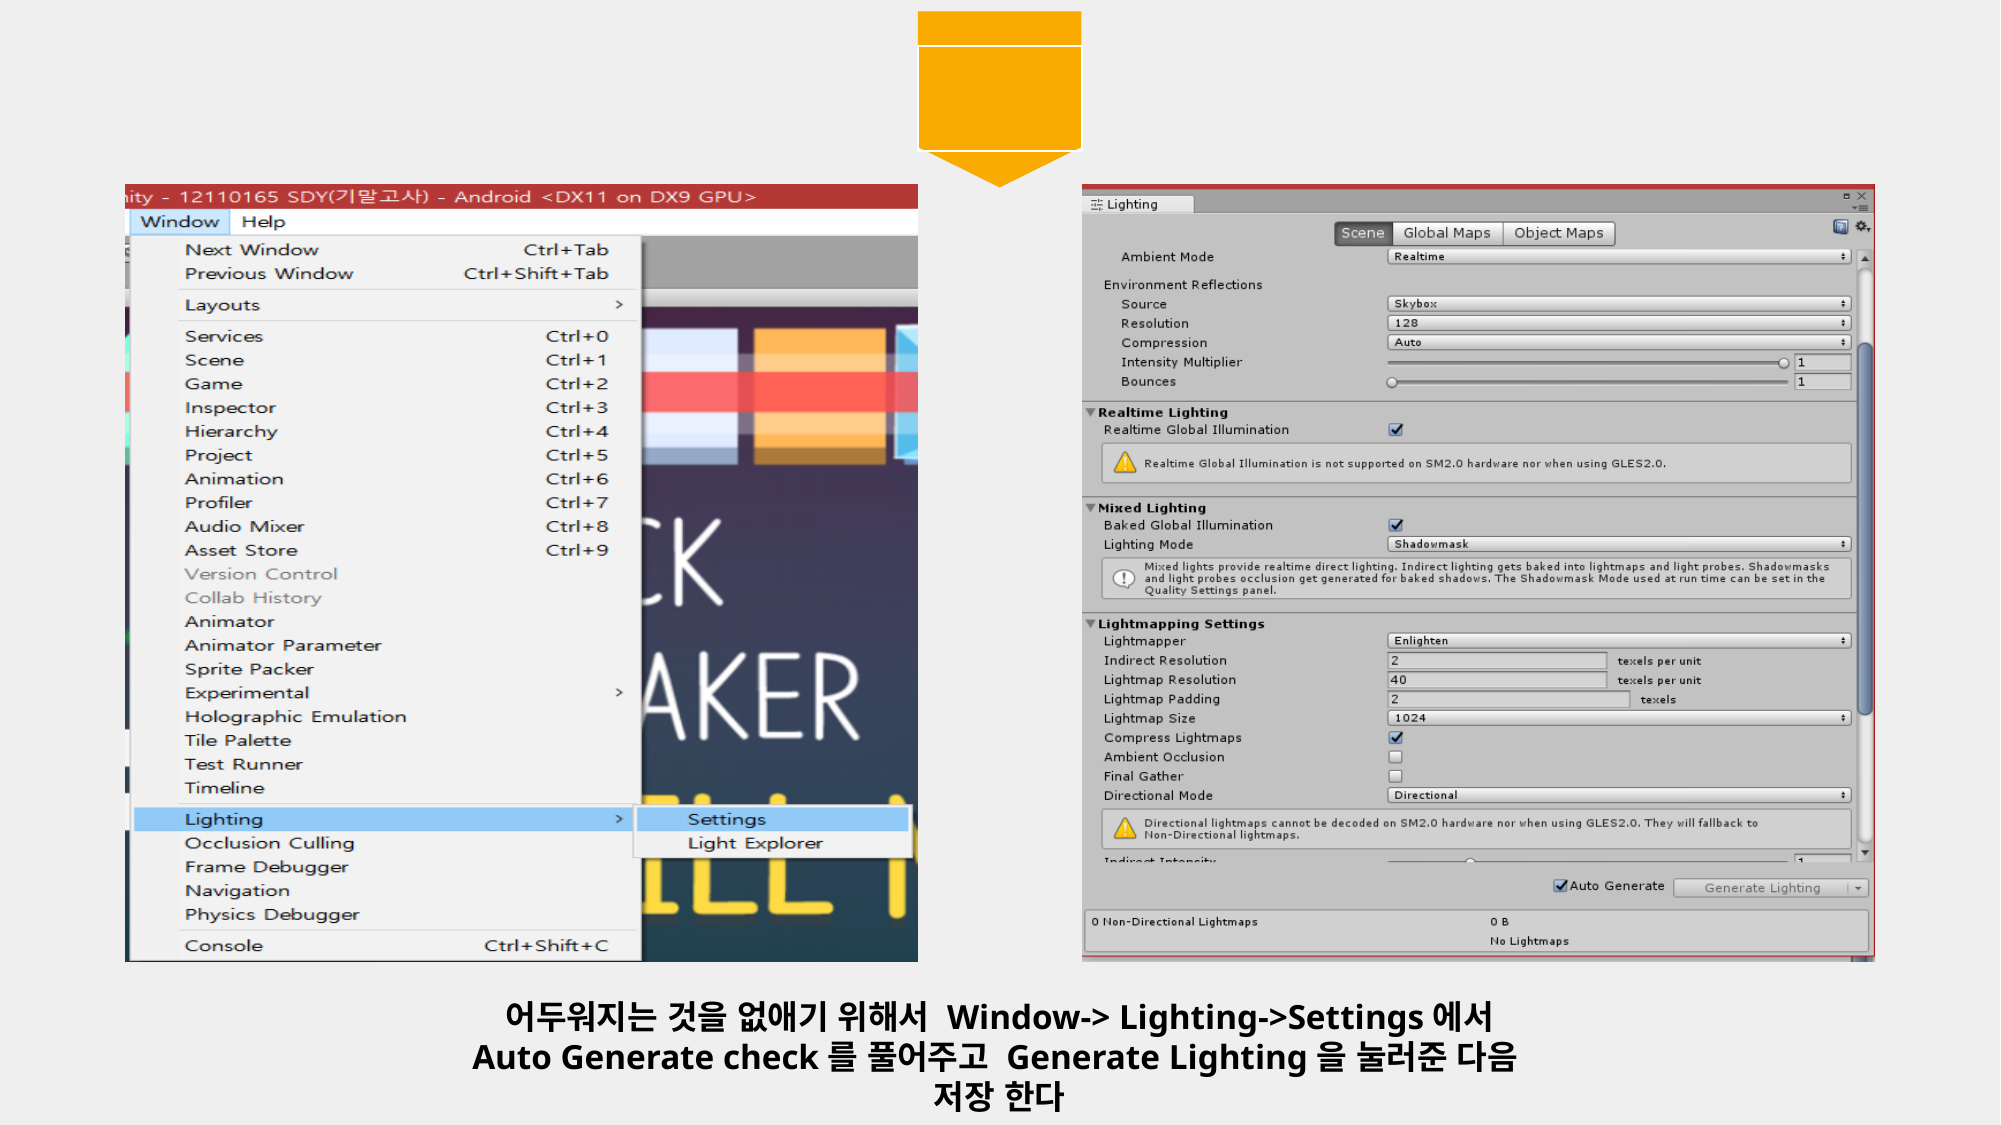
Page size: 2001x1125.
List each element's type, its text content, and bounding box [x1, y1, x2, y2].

picture [1082, 184, 1875, 962]
text_box 벽돌 깨기 [917, 46, 1083, 151]
text_box [919, 12, 1080, 46]
text_box 어두워지는 것을 없애기 위해서 Window-> Lighting->Settings에서 Auto Generate check를 풀어주고 Generate Lighting을 눌러준 다음 저장 한다 [314, 988, 1685, 1124]
picture [125, 184, 918, 962]
text_box [928, 151, 1071, 187]
